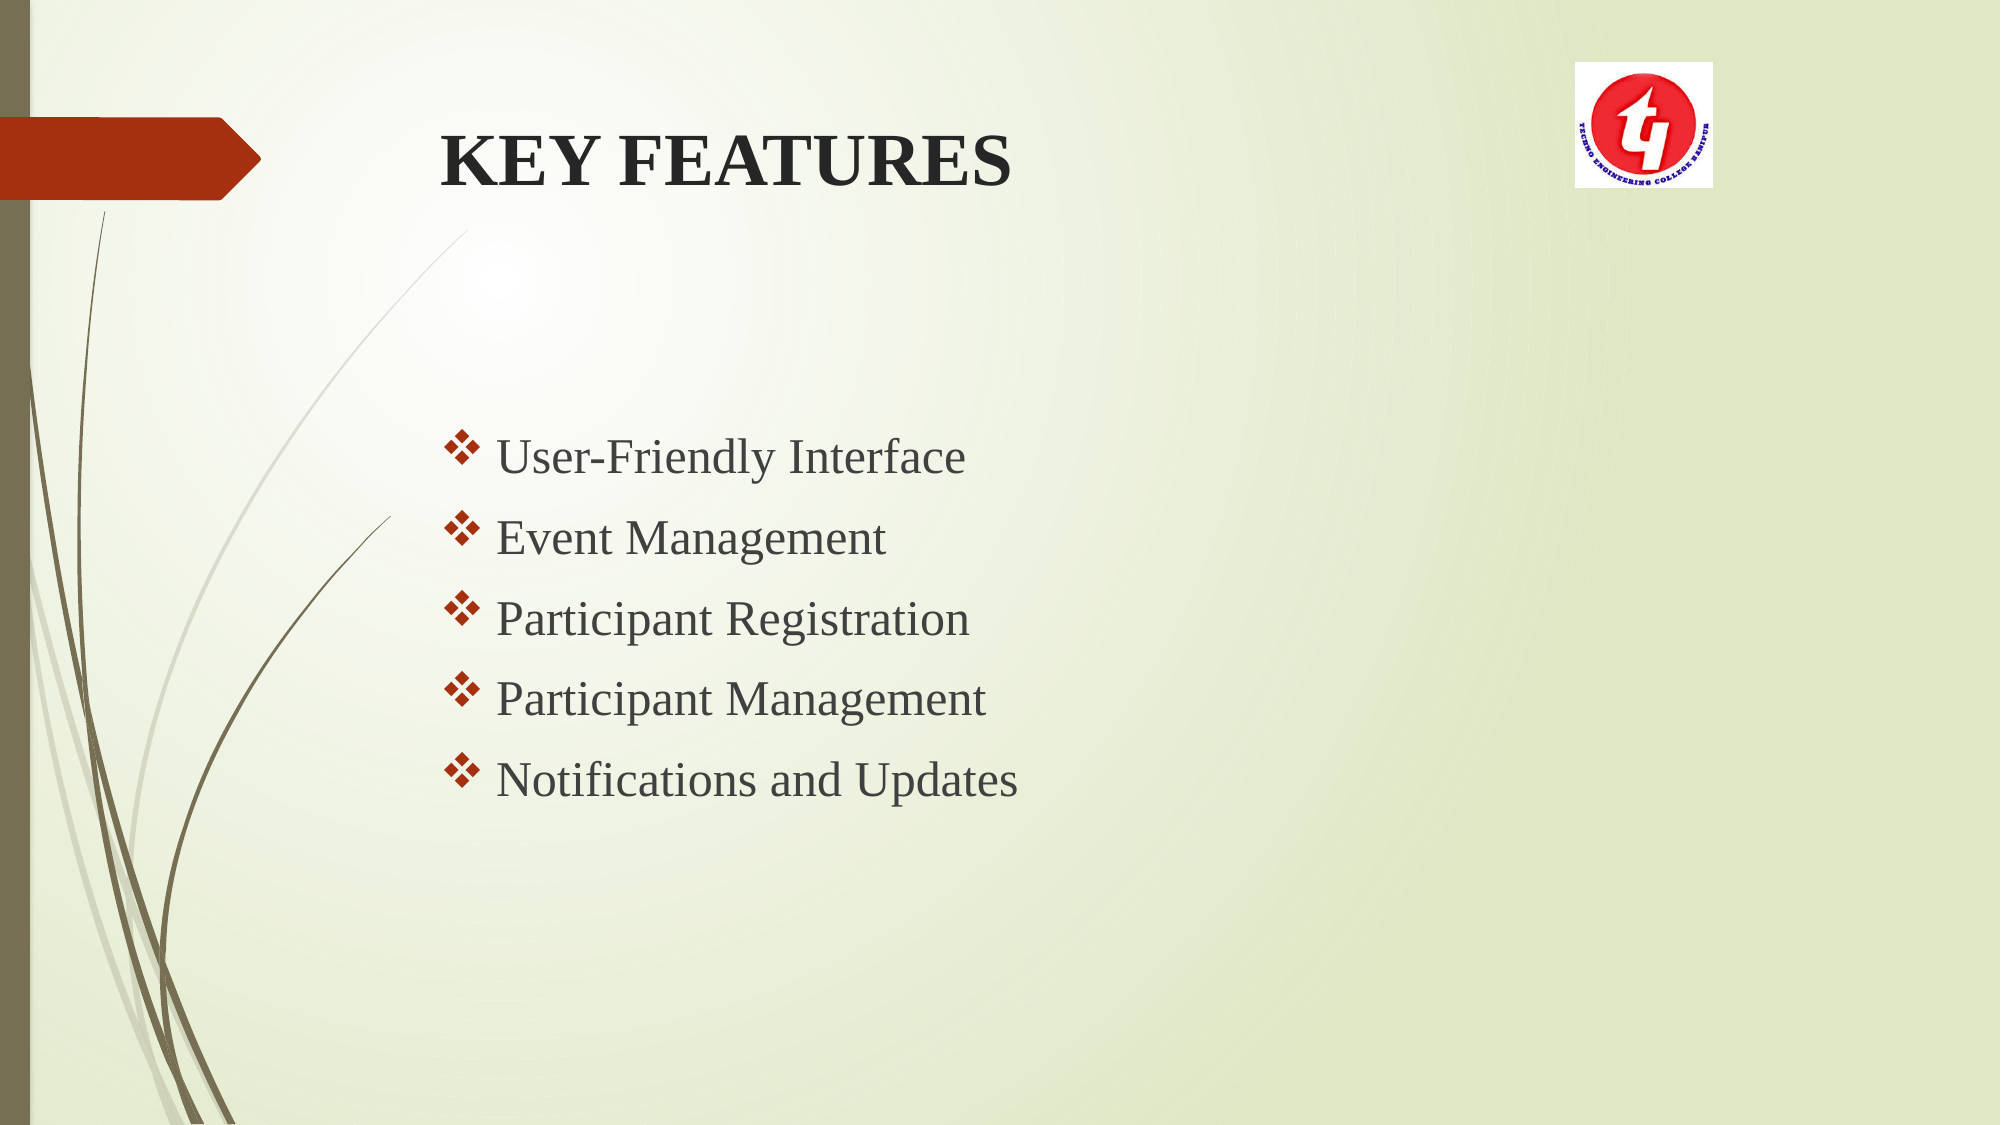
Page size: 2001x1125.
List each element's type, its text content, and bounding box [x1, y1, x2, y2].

list User-Friendly Interface Event Management Participant Registration Participant Management Notifications and Updates [424, 350, 1888, 970]
picture [1574, 62, 1713, 188]
title KEY FEATURES [425, 102, 1888, 313]
